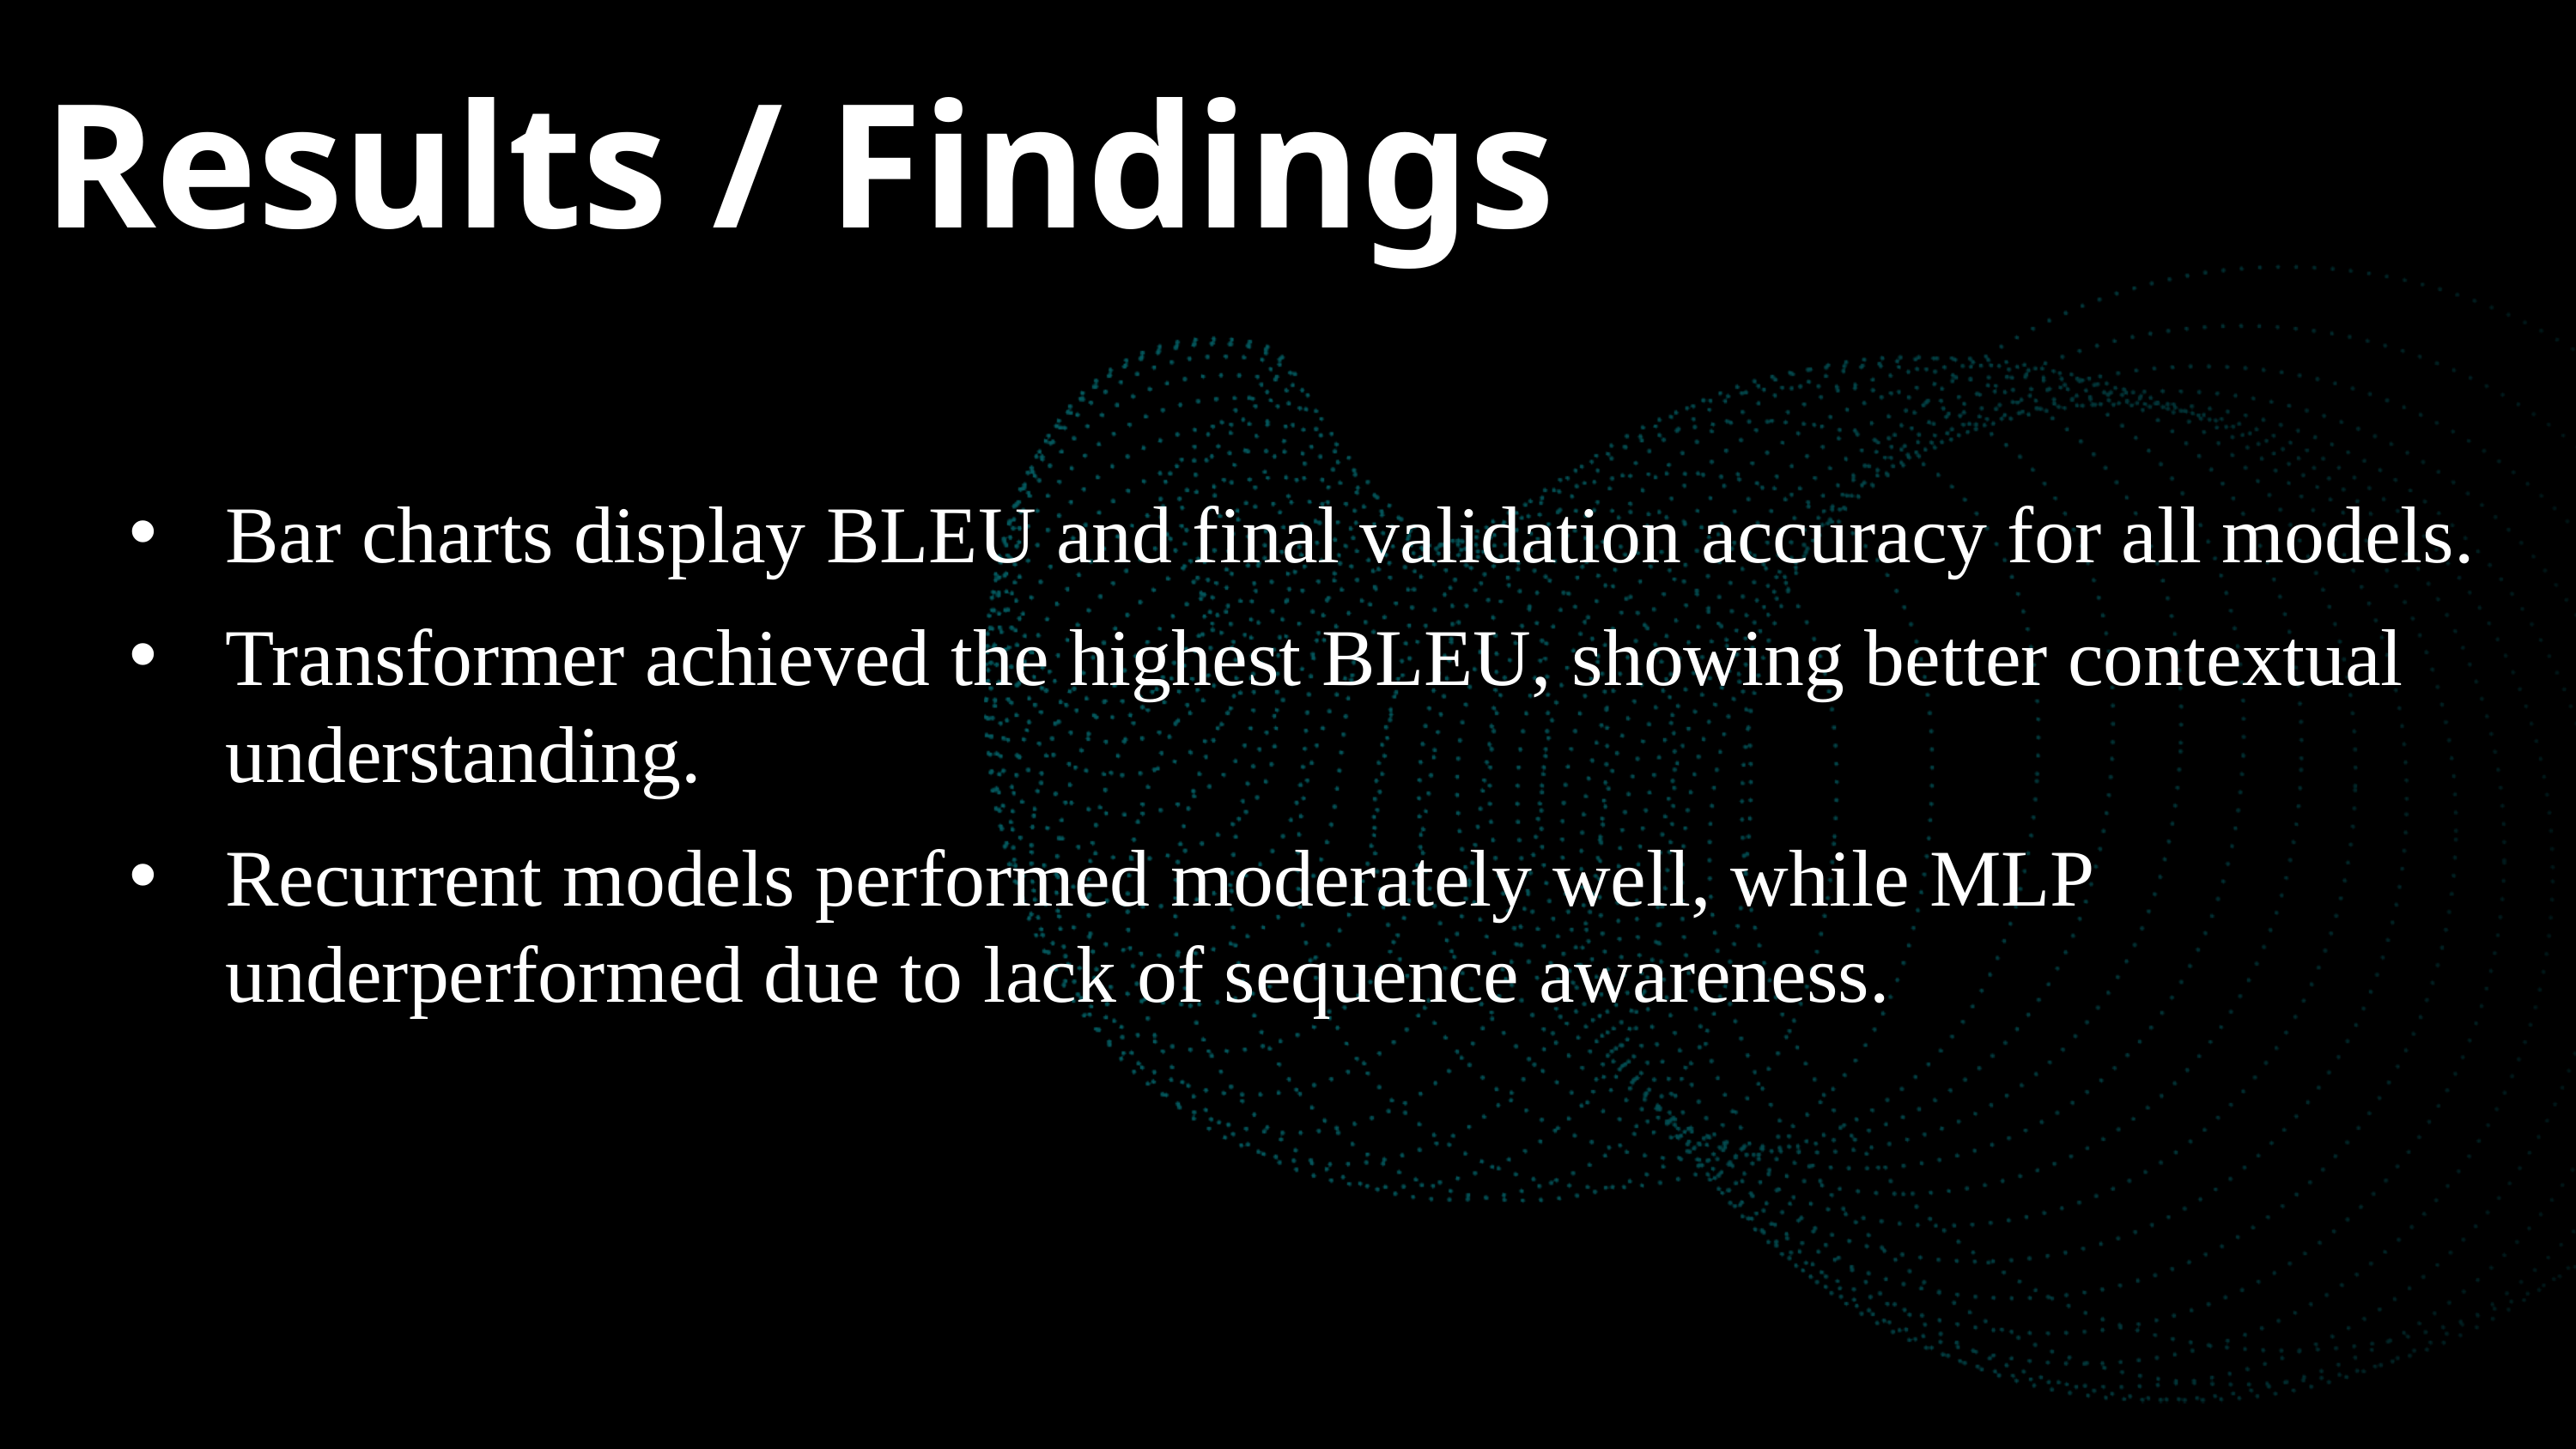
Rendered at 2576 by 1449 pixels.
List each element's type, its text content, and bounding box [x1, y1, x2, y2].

text_box [983, 264, 2576, 1404]
text_box Results / Findings [43, 46, 2018, 263]
text_box Bar charts display BLEU and final validation accuracy for all models. Transformer achieved the highest BLEU, showing better contextual understanding. Recurrent models performed moderately well, while MLP underperformed due to lack of sequence awareness. [128, 482, 2501, 1019]
